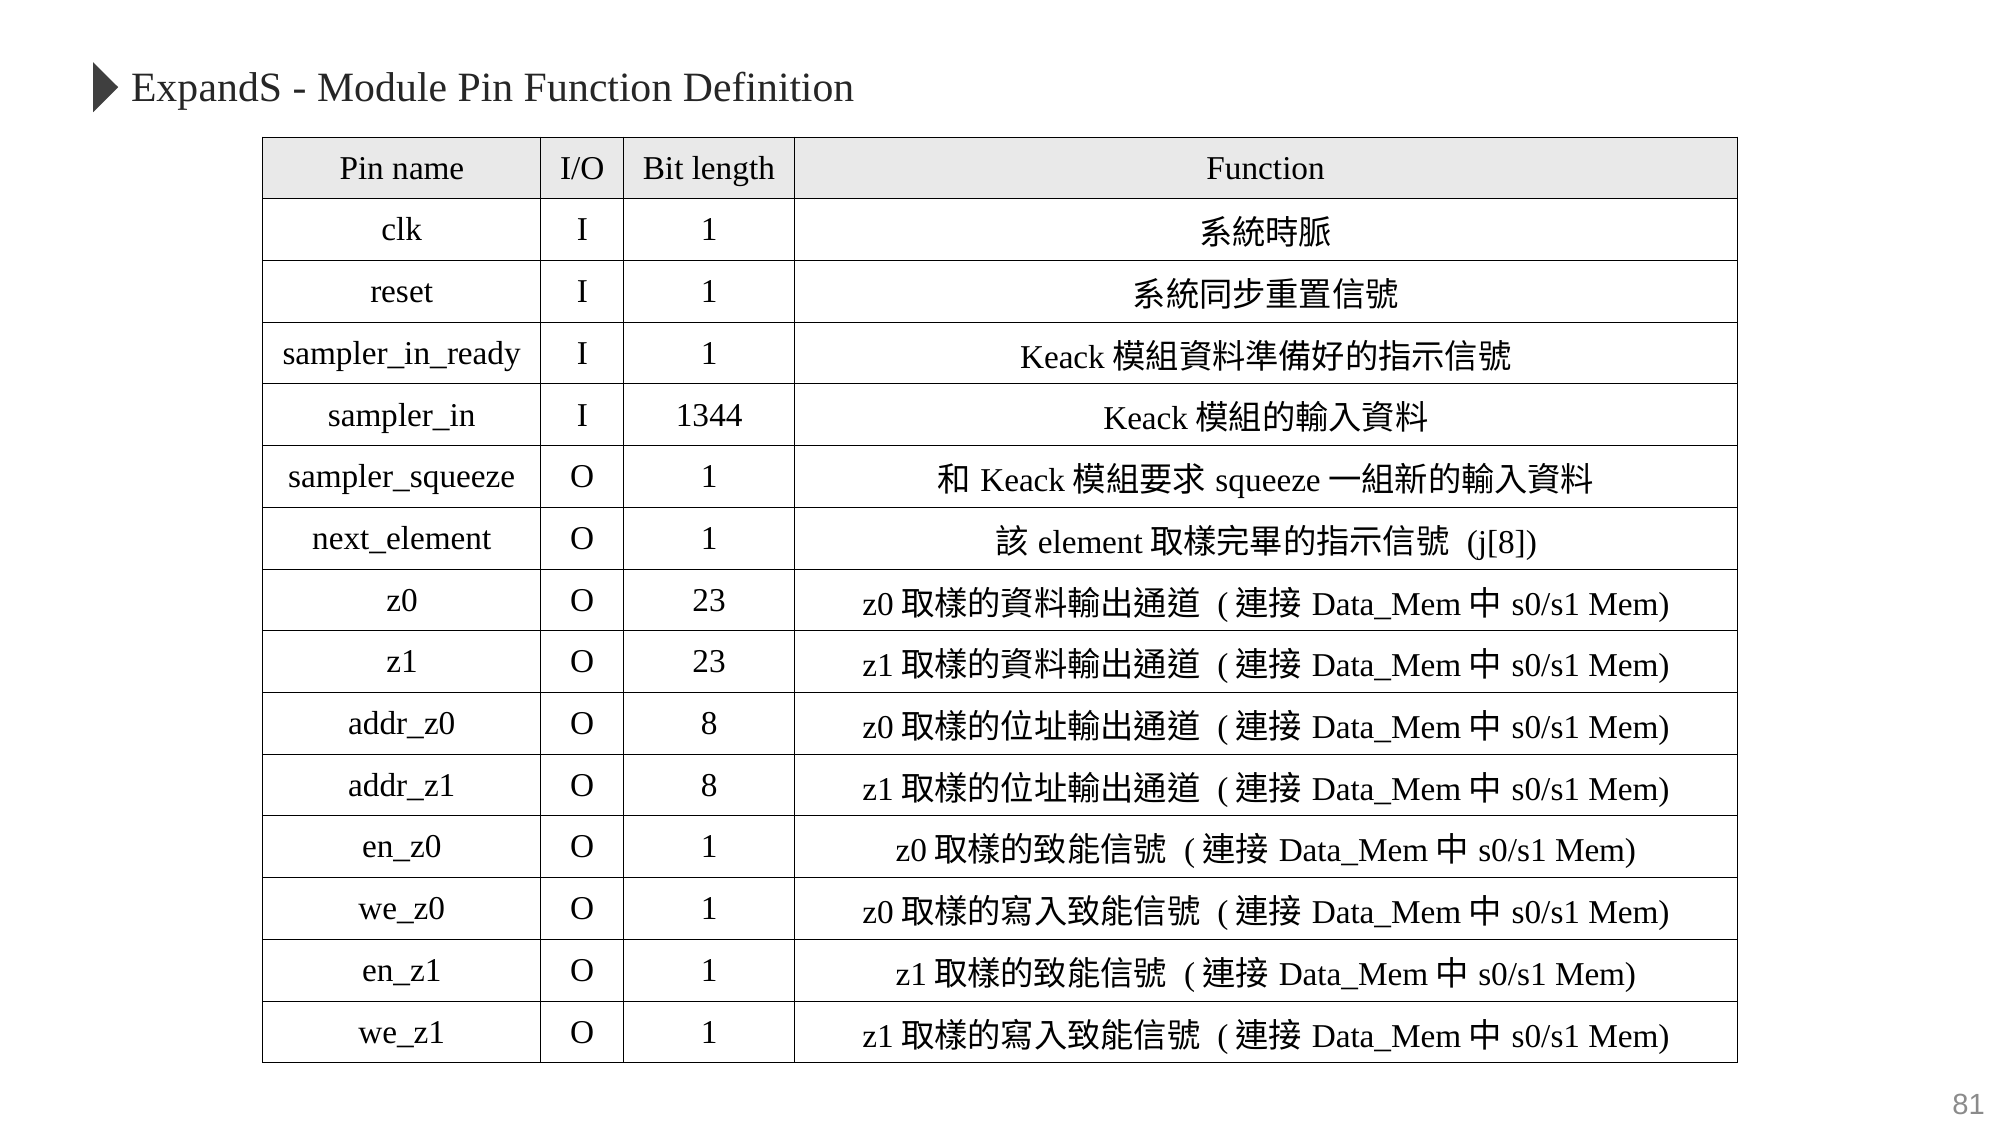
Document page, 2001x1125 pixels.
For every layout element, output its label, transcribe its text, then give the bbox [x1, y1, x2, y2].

table_cell O [541, 452, 623, 514]
table_cell O [541, 515, 623, 577]
table_cell O [541, 1019, 623, 1081]
table_cell O [541, 956, 623, 1018]
table_cell z0取樣的資料輸出通道 (連接Data_Mem中s0/s1 Mem) [795, 578, 1737, 640]
table_cell sampler_squeeze [263, 452, 540, 514]
table_cell 23 [624, 578, 794, 640]
table_cell Keack模組資料準備好的指示信號 [795, 325, 1737, 387]
table_cell addr_z1 [263, 767, 540, 829]
table_cell z0取樣的寫入致能信號 (連接Data_Mem中s0/s1 Mem) [795, 893, 1737, 955]
table_cell 1 [624, 1019, 794, 1081]
table_cell 1344 [624, 388, 794, 451]
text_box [93, 52, 878, 118]
table_cell O [541, 830, 623, 892]
table_cell en_z1 [263, 956, 540, 1018]
table_cell 23 [624, 641, 794, 703]
table_header Pin name [263, 138, 540, 198]
table_cell z0 [263, 578, 540, 640]
table_cell 1 [624, 515, 794, 577]
table_cell I [541, 388, 623, 451]
table_cell 1 [624, 262, 794, 324]
table_header I/O [541, 138, 623, 198]
table_cell sampler_in_ready [263, 325, 540, 387]
table_cell 1 [624, 893, 794, 955]
table_cell en_z0 [263, 830, 540, 892]
table_cell z1 [263, 641, 540, 703]
table_cell O [541, 641, 623, 703]
table_cell next_element [263, 515, 540, 577]
table_cell z1取樣的致能信號 (連接Data_Mem中s0/s1 Mem) [795, 956, 1737, 1018]
table_cell 和Keack模組要求squeeze一組新的輸入資料 [795, 452, 1737, 514]
table_cell z1取樣的位址輸出通道 (連接Data_Mem中s0/s1 Mem) [795, 767, 1737, 829]
table_cell z0取樣的位址輸出通道 (連接Data_Mem中s0/s1 Mem) [795, 704, 1737, 766]
table_cell I [541, 199, 623, 261]
table_cell z1取樣的寫入致能信號 (連接Data_Mem中s0/s1 Mem) [795, 1019, 1737, 1081]
table_cell z0取樣的致能信號 (連接Data_Mem中s0/s1 Mem) [795, 830, 1737, 892]
table_cell we_z1 [263, 1019, 540, 1081]
table_cell 8 [624, 767, 794, 829]
table_cell Keack模組的輸入資料 [795, 388, 1737, 451]
table_header Bit length [624, 138, 794, 198]
table_cell z1取樣的資料輸出通道 (連接Data_Mem中s0/s1 Mem) [795, 641, 1737, 703]
table_cell clk [263, 199, 540, 261]
table_cell sampler_in [263, 388, 540, 451]
table_cell 1 [624, 199, 794, 261]
table_cell addr_z0 [263, 704, 540, 766]
table_cell we_z0 [263, 893, 540, 955]
table_cell 系統同步重置信號 [795, 262, 1737, 324]
table_cell O [541, 704, 623, 766]
table_cell reset [263, 262, 540, 324]
table_cell O [541, 578, 623, 640]
table_header Function [795, 138, 1737, 198]
table_cell 1 [624, 830, 794, 892]
slide_number 81 [1550, 1072, 2000, 1125]
table_cell I [541, 325, 623, 387]
table_cell 該element取樣完畢的指示信號 (j[8]) [795, 515, 1737, 577]
table_cell 8 [624, 704, 794, 766]
table_cell I [541, 262, 623, 324]
table_cell 1 [624, 956, 794, 1018]
table_cell O [541, 767, 623, 829]
table_cell 1 [624, 452, 794, 514]
table_cell O [541, 893, 623, 955]
table_cell 系統時脈 [795, 199, 1737, 261]
table_cell 1 [624, 325, 794, 387]
